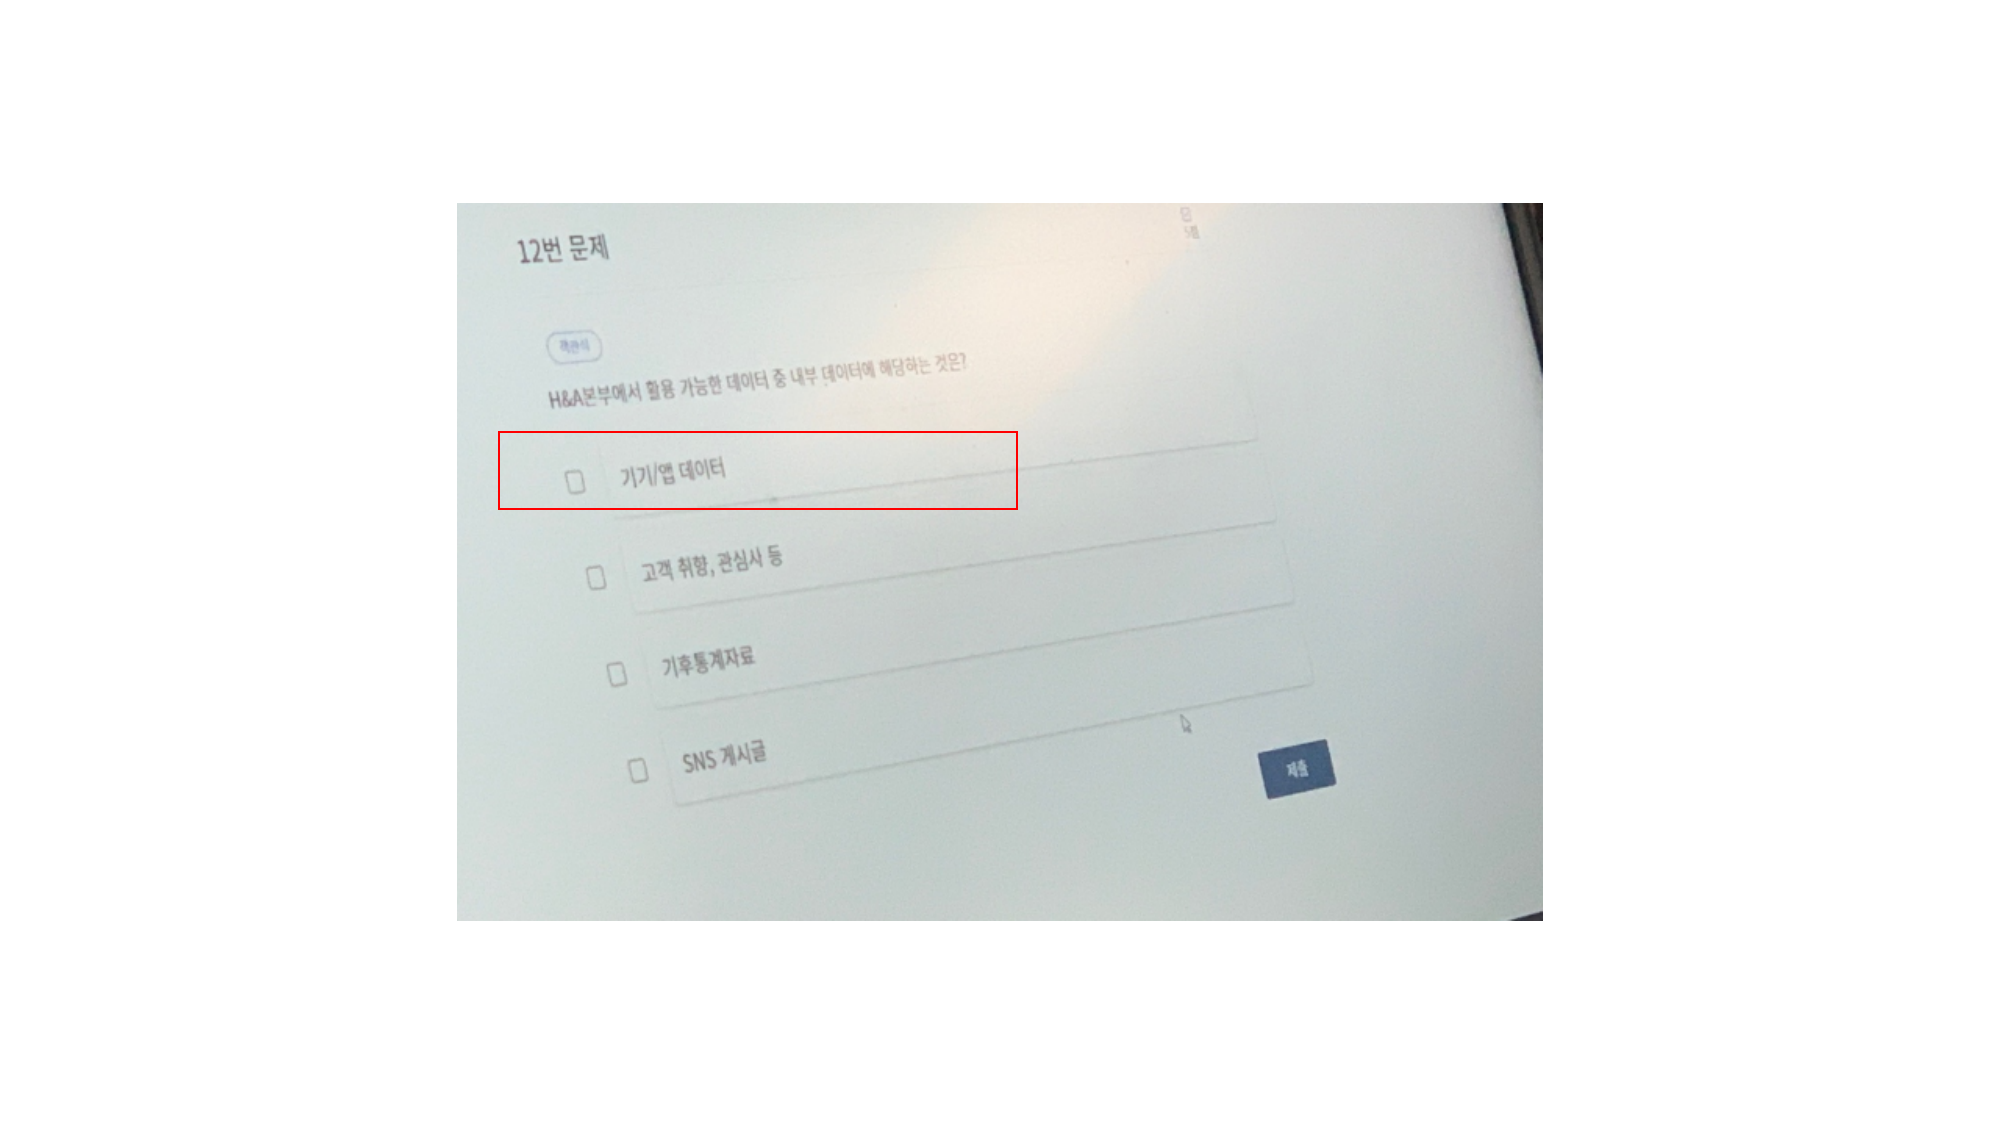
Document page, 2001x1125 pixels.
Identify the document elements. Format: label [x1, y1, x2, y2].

picture [456, 203, 1543, 921]
